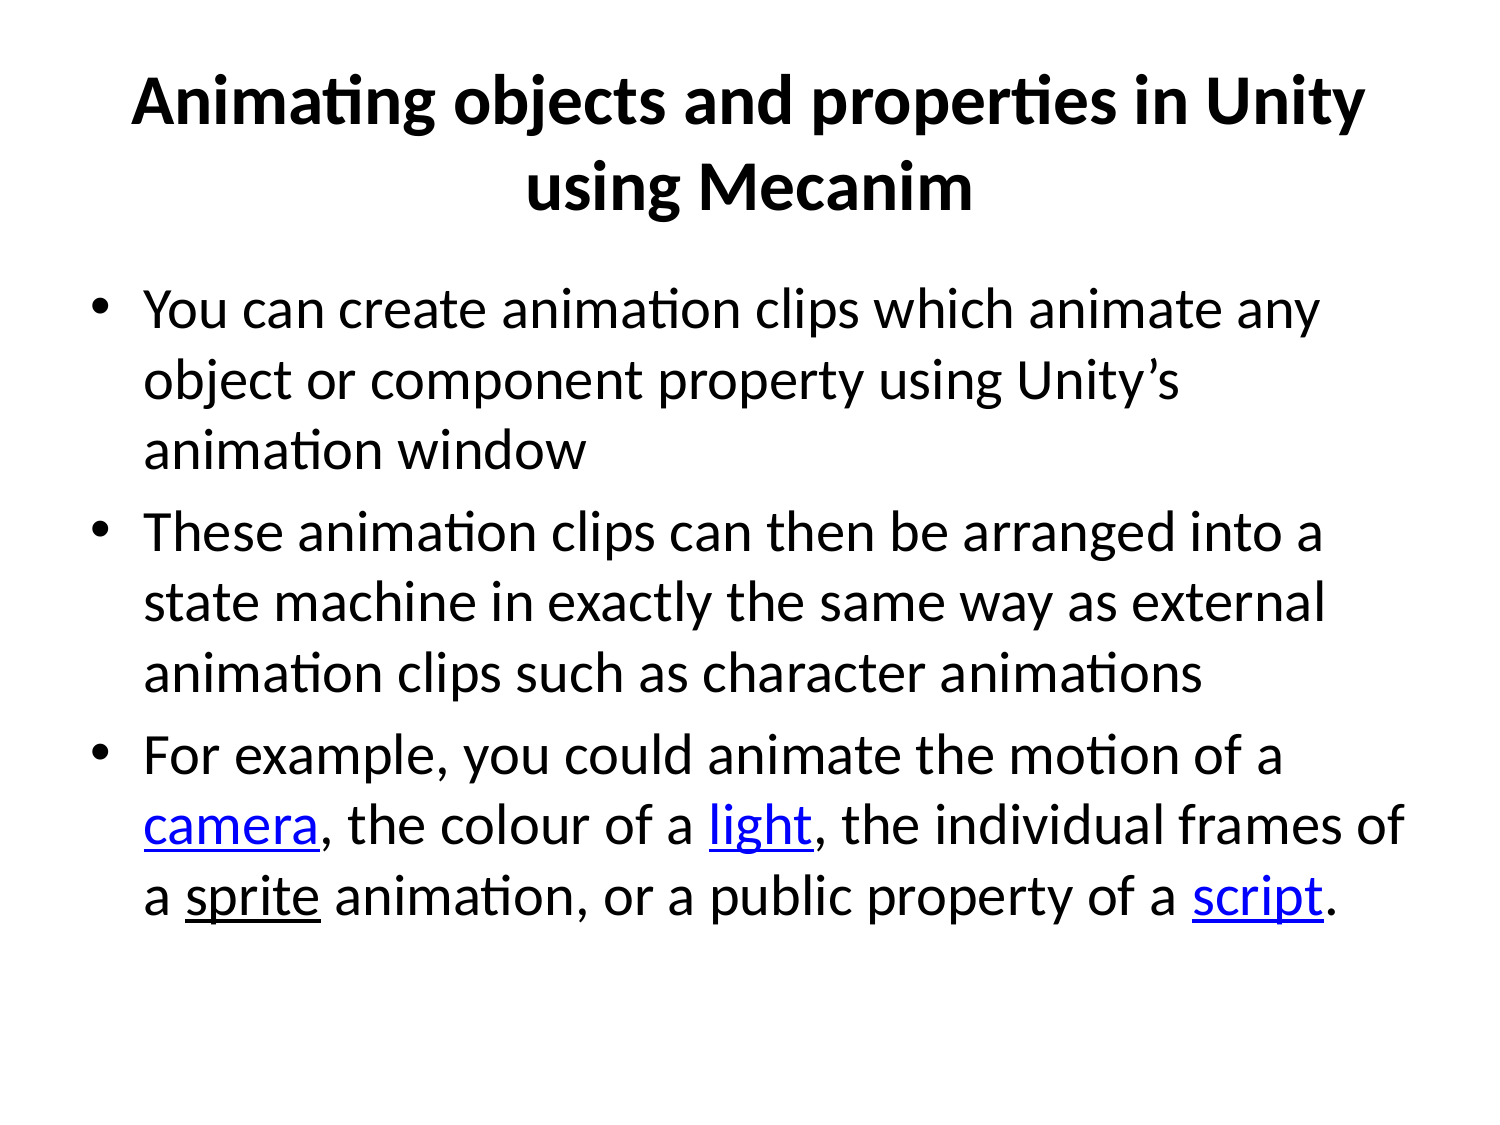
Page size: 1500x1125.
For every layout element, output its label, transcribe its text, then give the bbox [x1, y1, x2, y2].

list You can create animation clips which animate any object or component property using Unity’s animation window These animation clips can then be arranged into a state machine in exactly the same way as external animation clips such as character animations For example, you could animate the motion of a camera, the colour of a light, the individual frames of a sprite animation, or a public property of a script. [75, 262, 1425, 1005]
title Animating objects and properties in Unity using Mecanim [75, 45, 1425, 233]
